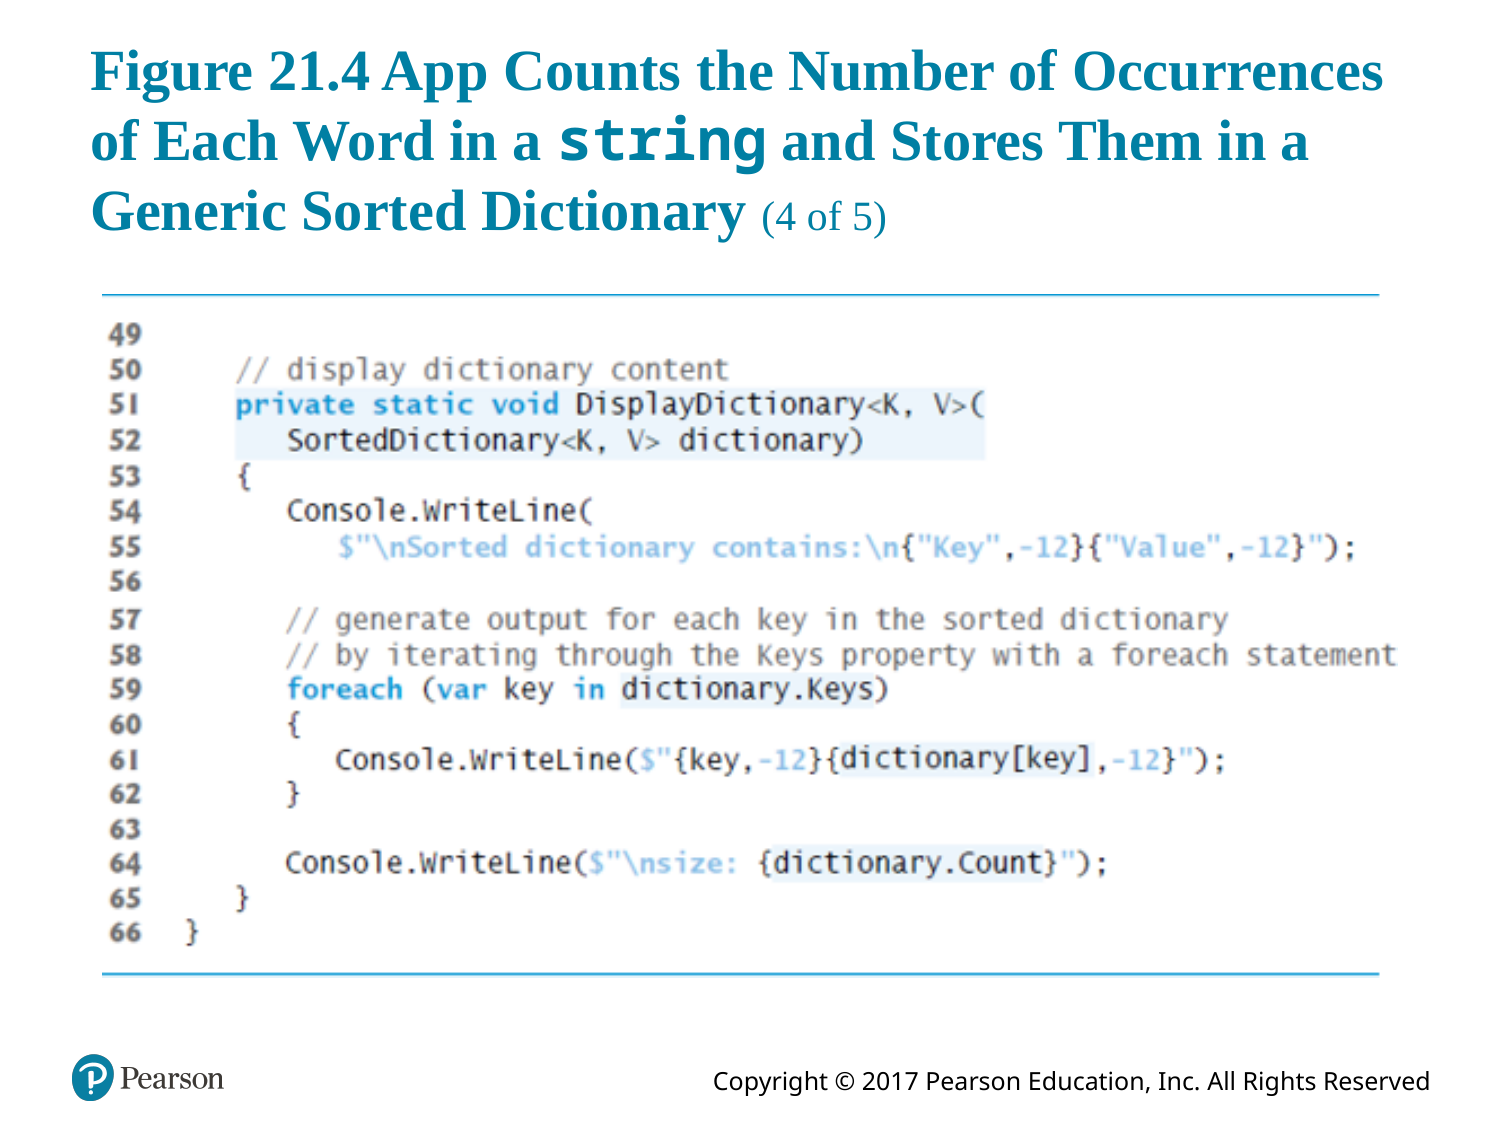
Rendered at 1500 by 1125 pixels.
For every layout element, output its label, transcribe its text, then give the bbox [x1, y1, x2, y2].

picture [72, 1087, 83, 1101]
title Figure 21.4 App Counts the Number of Occurrences of Each Word in a string and Stores Them in a Generic Sorted Dictionary (4 of 5) [75, 33, 1425, 242]
picture [72, 1054, 88, 1070]
picture [80, 1063, 106, 1088]
picture [102, 294, 1398, 979]
picture [98, 1054, 224, 1101]
